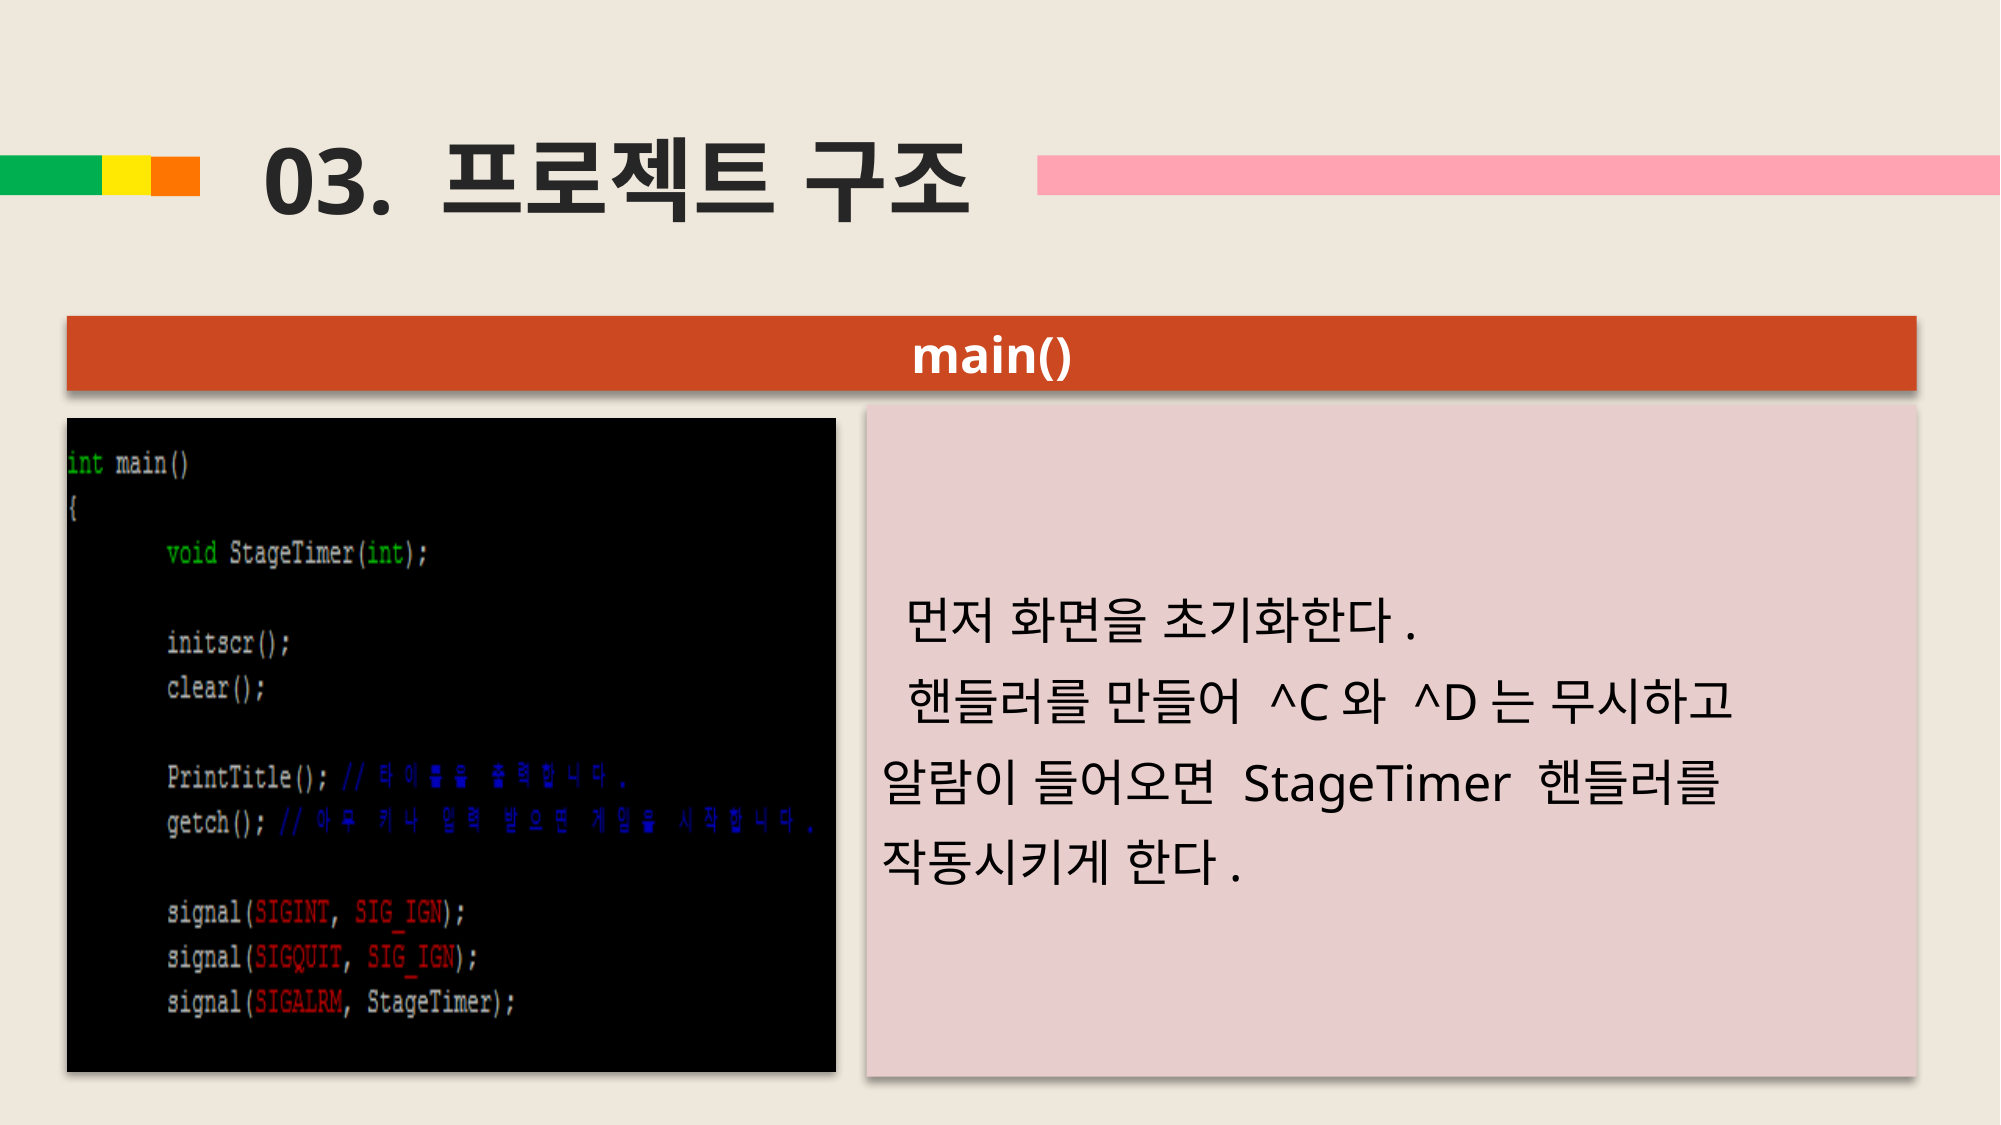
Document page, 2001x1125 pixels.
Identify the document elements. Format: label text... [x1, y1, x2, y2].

text_box main() [66, 315, 1917, 391]
text_box [1036, 154, 2000, 196]
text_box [0, 155, 200, 197]
list 먼저 화면을 초기화한다. 핸들러를 만들어 ^C와 ^D는 무시하고 알람이 들어오면 StageTimer 핸들러를 작동시키게 한다. [866, 404, 1917, 1077]
text_box 03. 프로젝트 구조 [199, 136, 1037, 233]
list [66, 419, 836, 1072]
